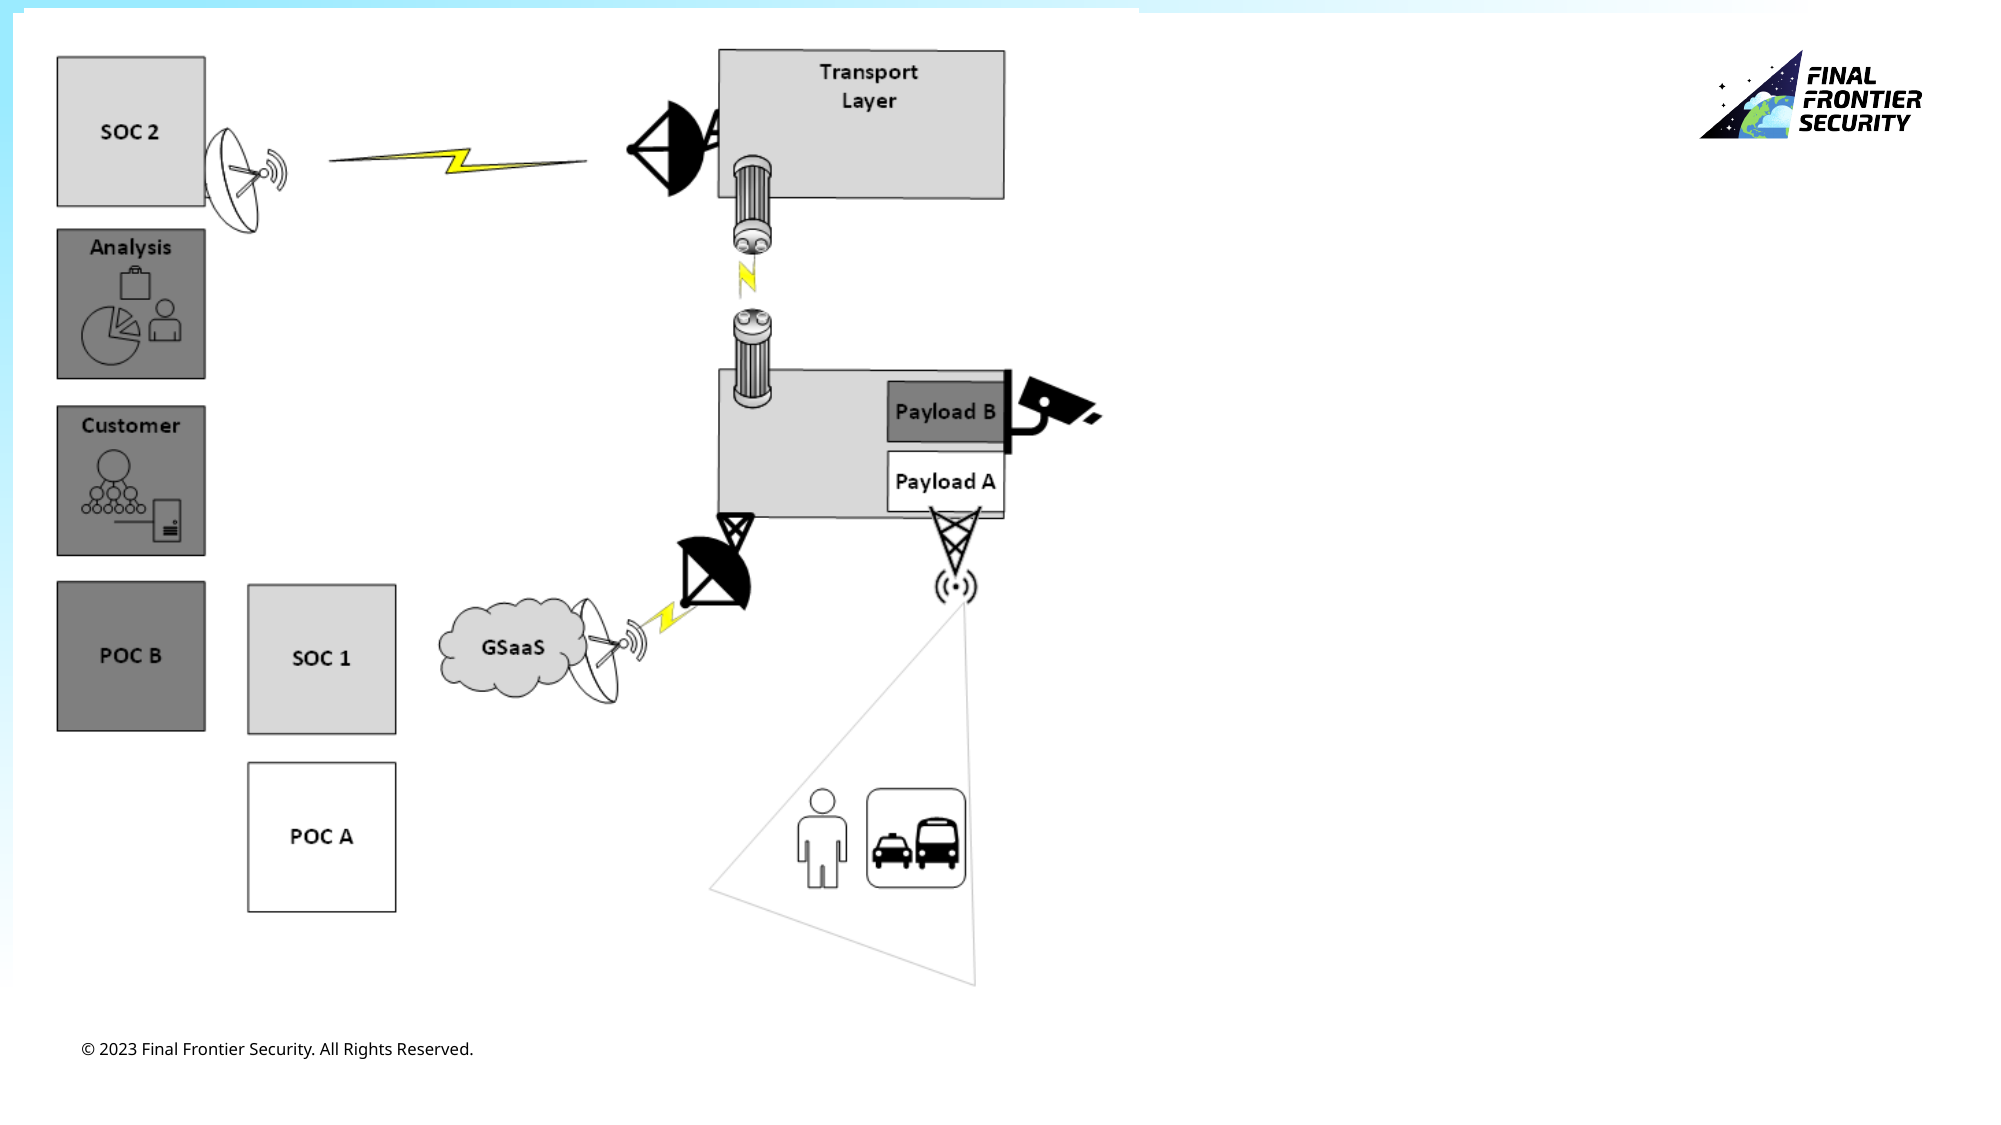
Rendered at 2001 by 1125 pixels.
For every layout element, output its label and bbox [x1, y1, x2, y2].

picture [1690, 40, 1931, 148]
picture [24, 8, 1139, 1021]
